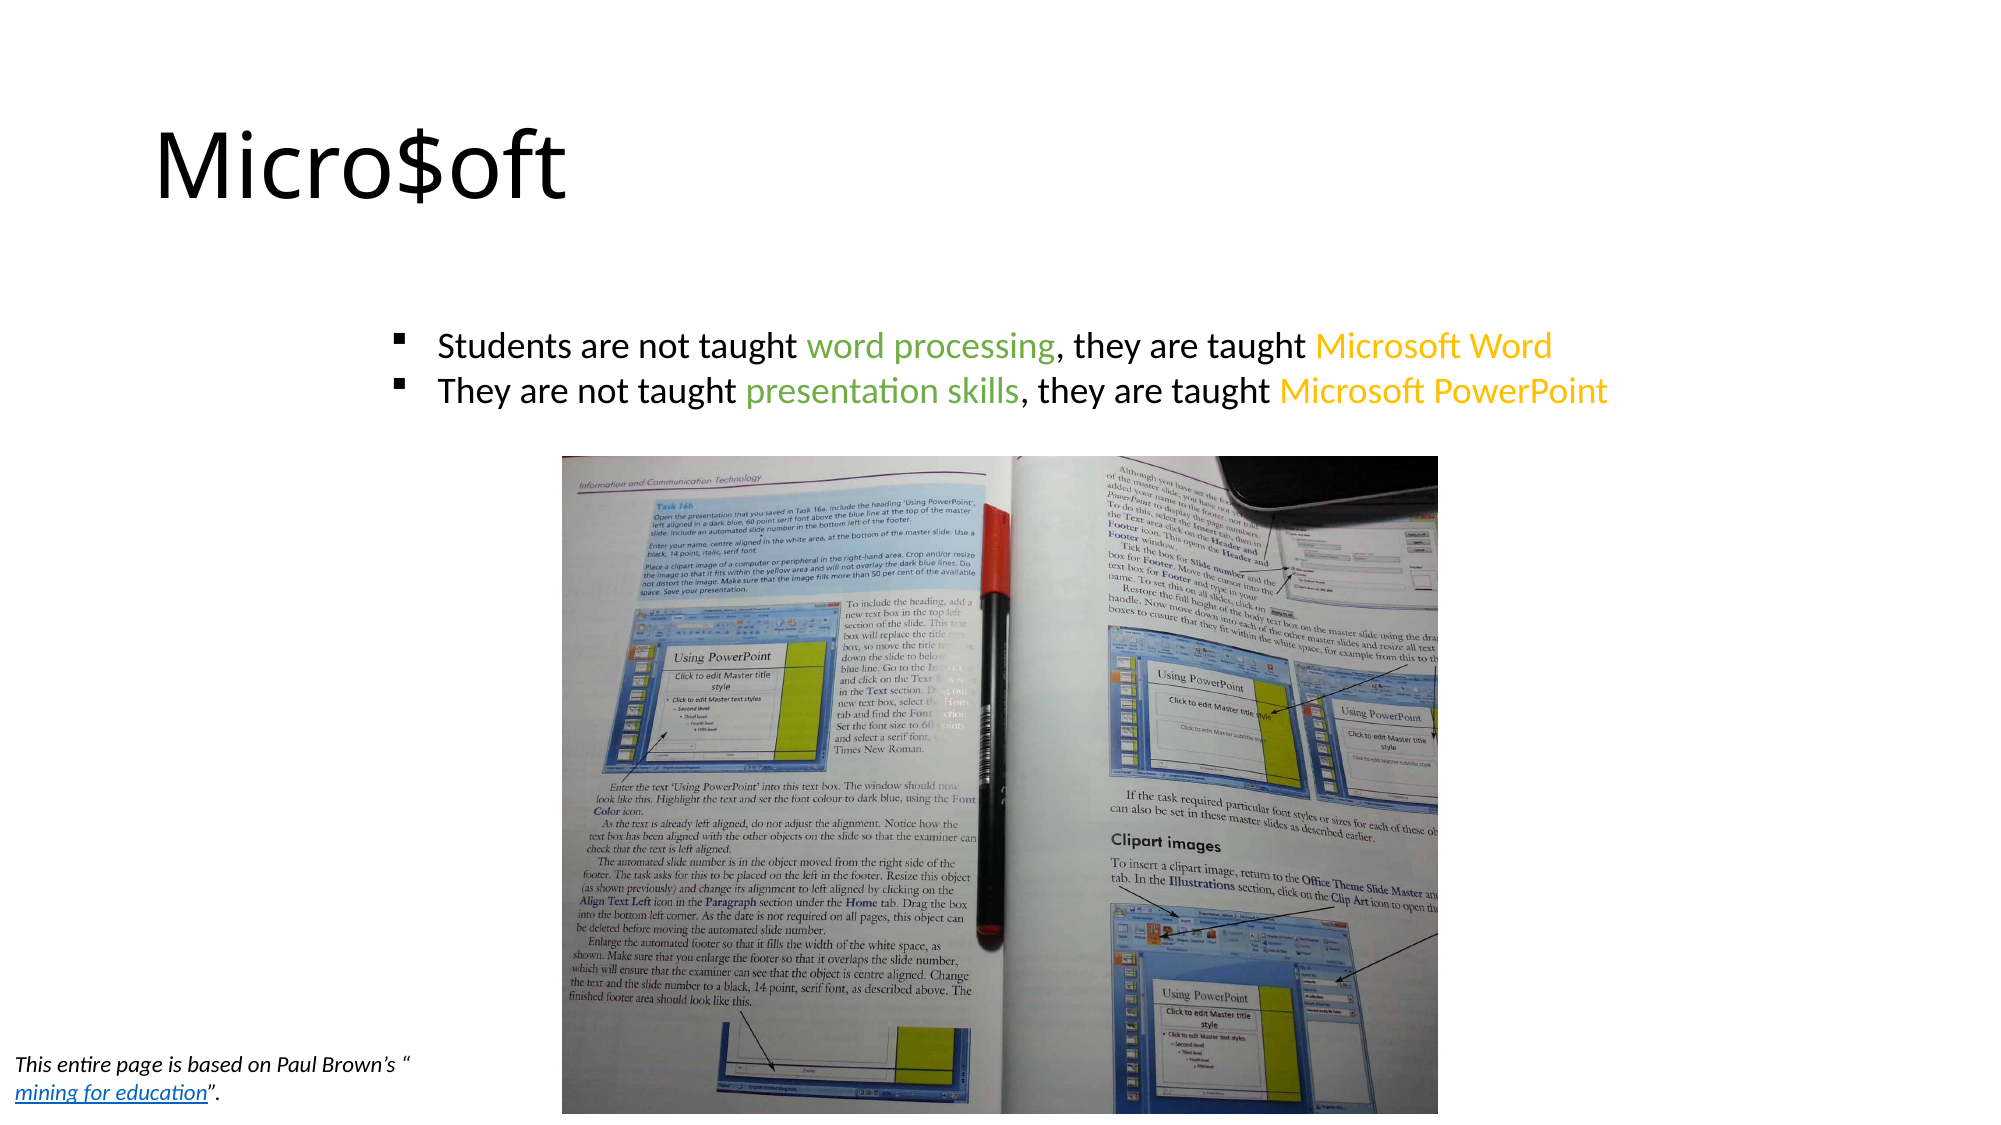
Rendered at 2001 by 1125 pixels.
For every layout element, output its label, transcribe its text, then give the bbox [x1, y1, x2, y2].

text_box This entire page is based on Paul Brown’s “mining for education”. [0, 1042, 434, 1113]
picture [562, 456, 1438, 1114]
title Micro$oft [137, 59, 1863, 278]
text_box Students are not taught word processing, they are taught Microsoft Word They are not taught presentation skills, they are taught Microsoft PowerPoint [376, 313, 1624, 419]
